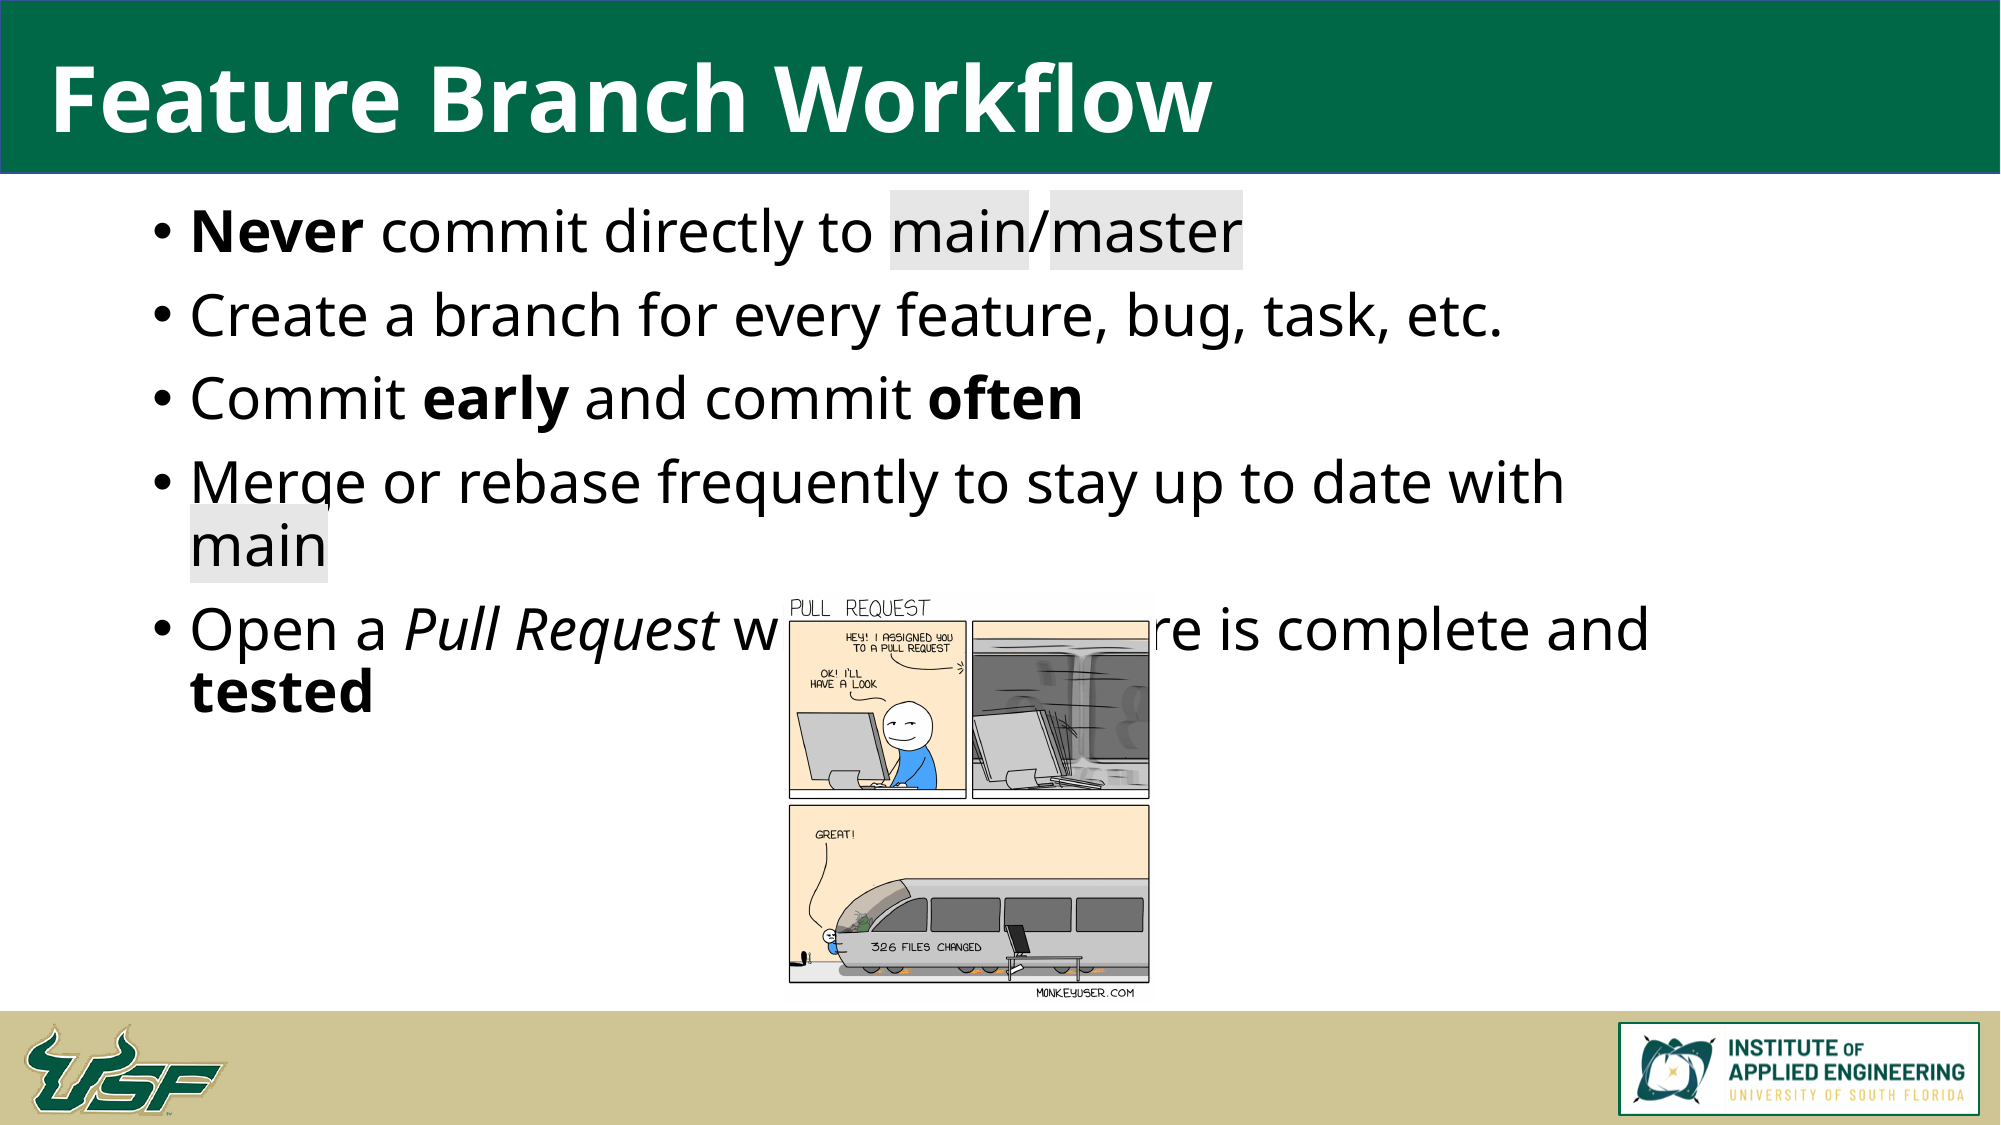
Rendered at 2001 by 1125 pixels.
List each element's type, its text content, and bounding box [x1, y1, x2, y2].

title Feature Branch Workflow [33, 45, 1912, 144]
picture [22, 964, 230, 1125]
picture [1621, 1024, 1978, 1114]
picture [784, 592, 1156, 1003]
list Never commit directly to main/master Create a branch for every feature, bug, task, etc. Commit early and commit often Merge or rebase frequently to stay up to date with main Open a Pull Request when the feature is complete and tested [137, 194, 1680, 1003]
